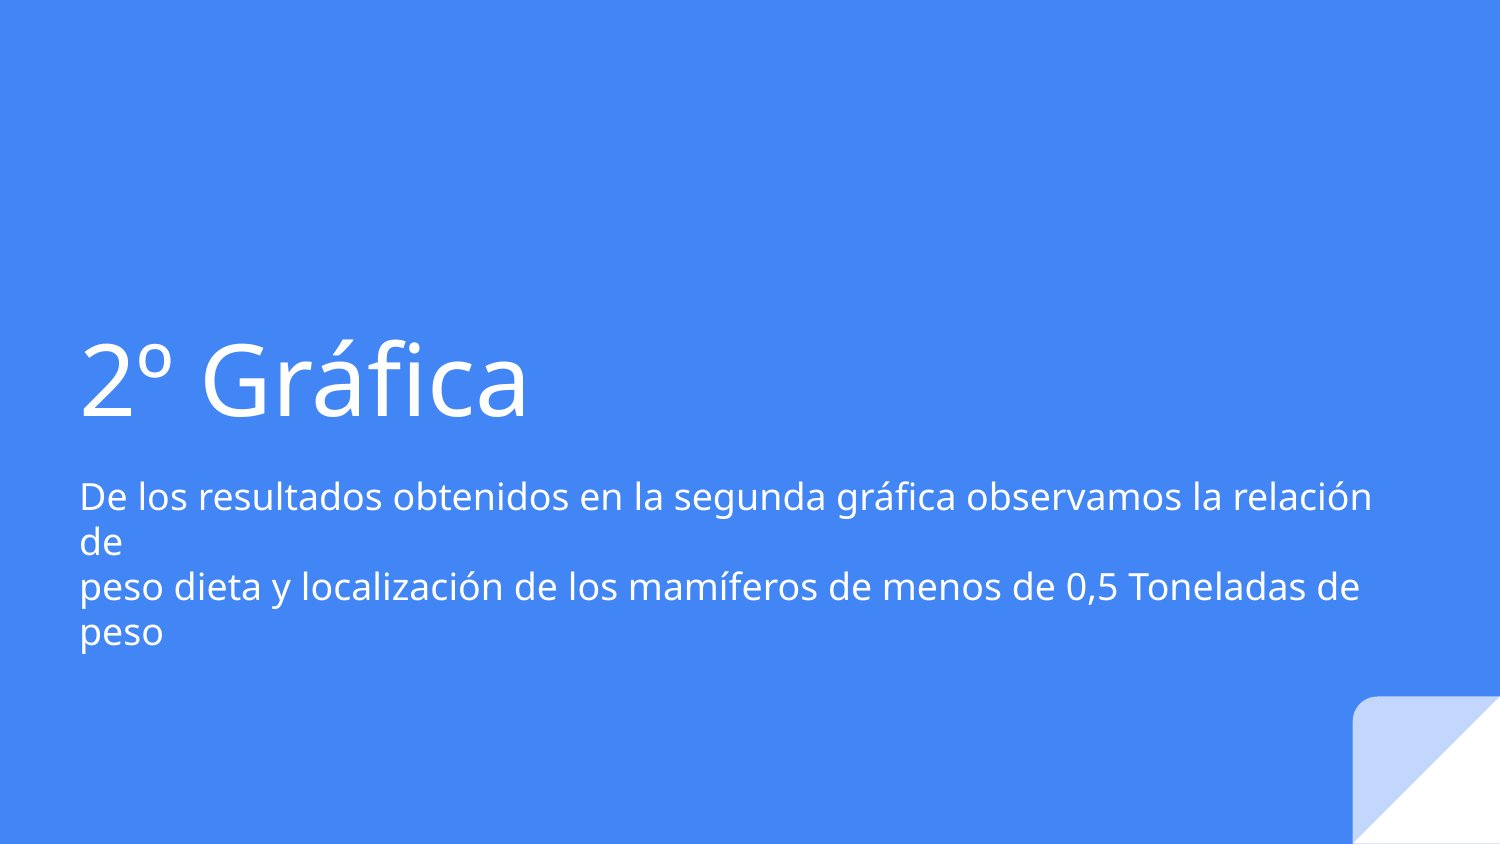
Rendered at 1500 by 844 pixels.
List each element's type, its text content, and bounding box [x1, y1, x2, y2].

title 2º Gráfica [64, 298, 1413, 452]
subtitle De los resultados obtenidos en la segunda gráfica observamos la relación de peso dieta y localización de los mamíferos de menos de 0,5 Toneladas de peso [64, 457, 1413, 529]
